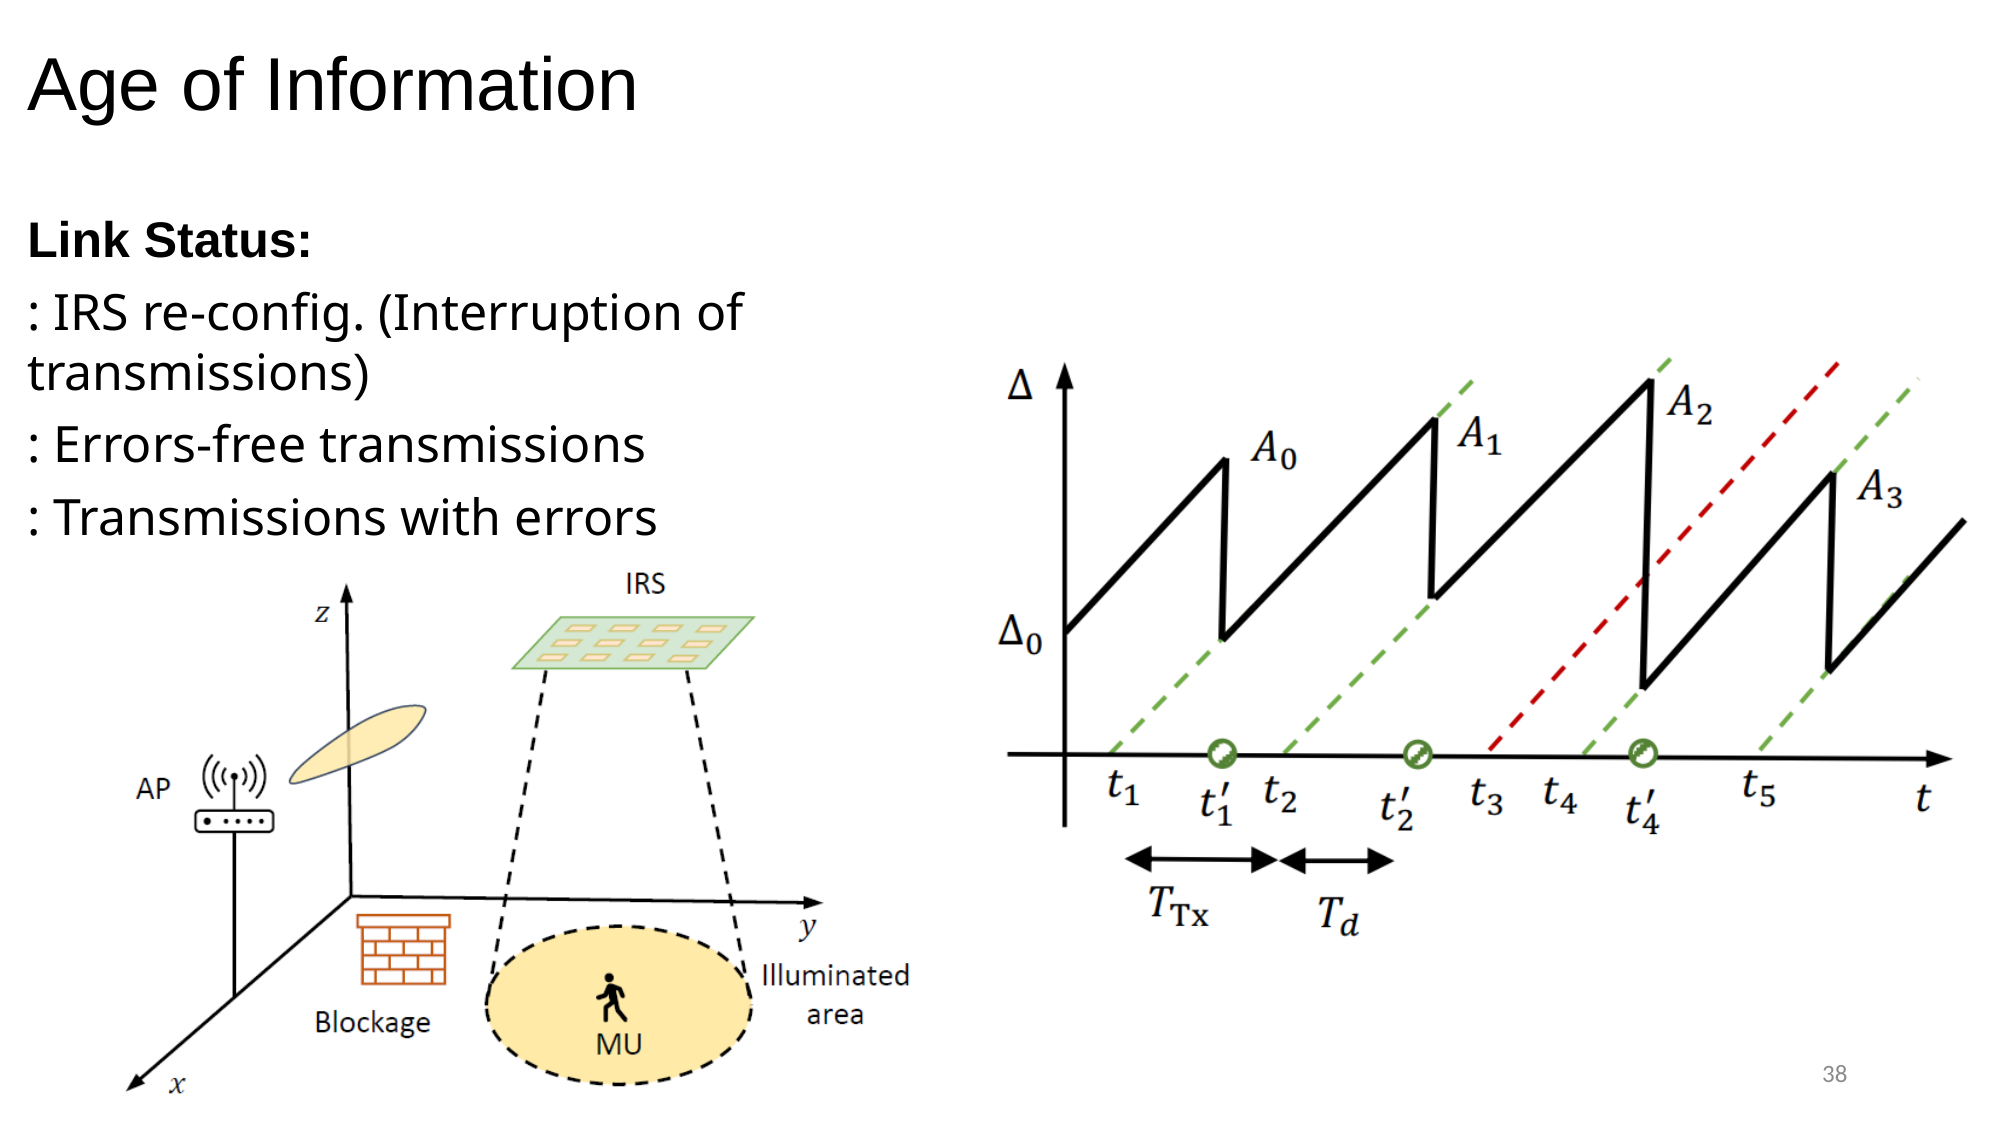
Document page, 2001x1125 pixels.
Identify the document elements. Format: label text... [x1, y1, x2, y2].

title Age of Information [12, 16, 1337, 158]
slide_number 38 [1412, 1042, 1863, 1103]
picture [99, 554, 928, 1125]
picture [978, 333, 1981, 950]
